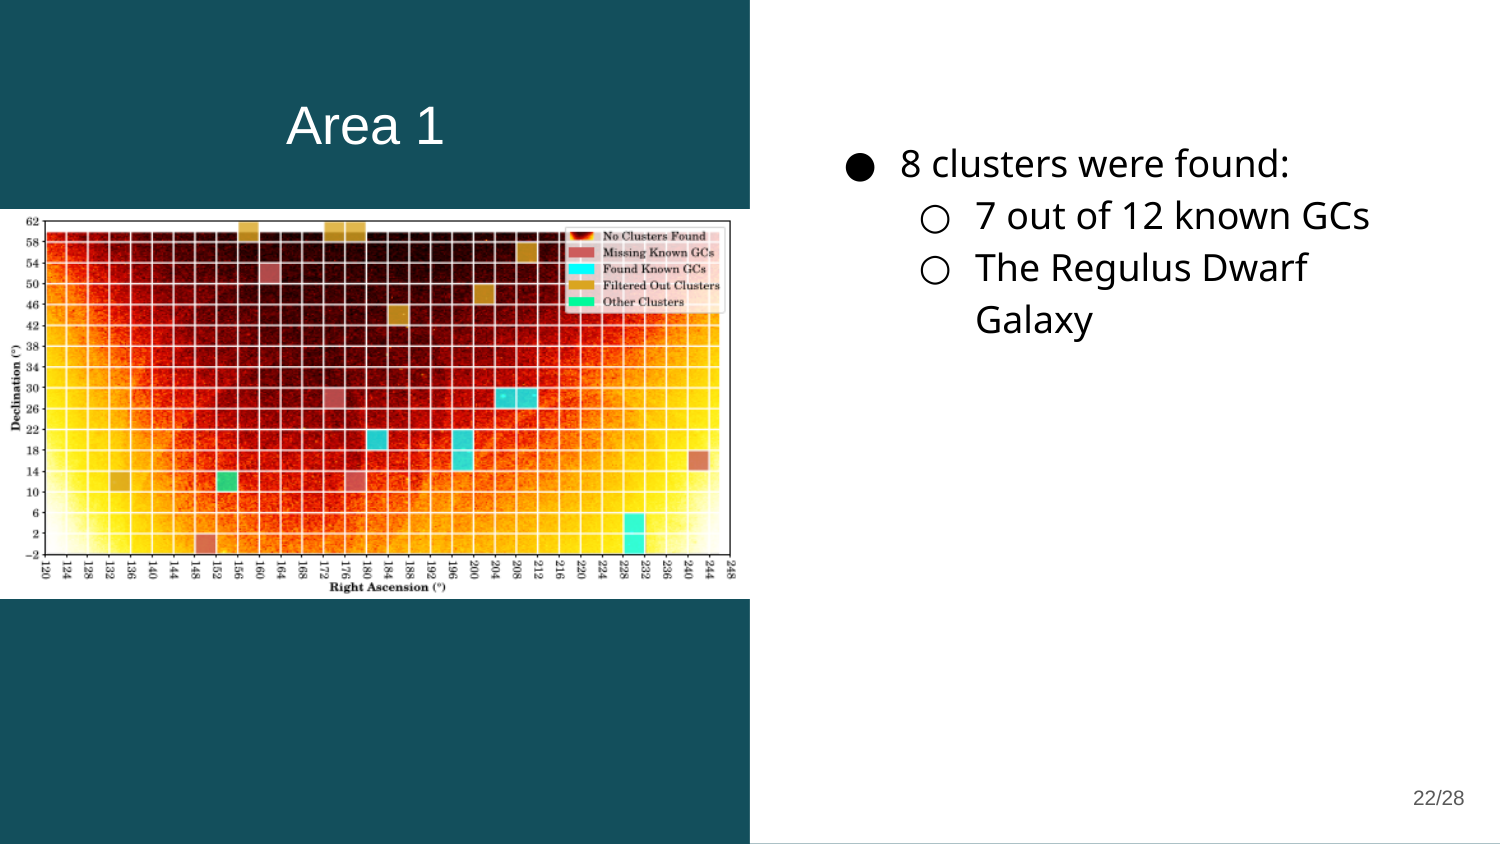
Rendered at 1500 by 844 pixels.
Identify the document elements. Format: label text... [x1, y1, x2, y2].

text_box Area 1 [271, 74, 479, 170]
picture [0, 209, 751, 600]
slide_number ‹#›/28 [1389, 764, 1480, 830]
list 8 clusters were found: 7 out of 12 known GCs The Regulus Dwarf Galaxy [810, 118, 1440, 725]
